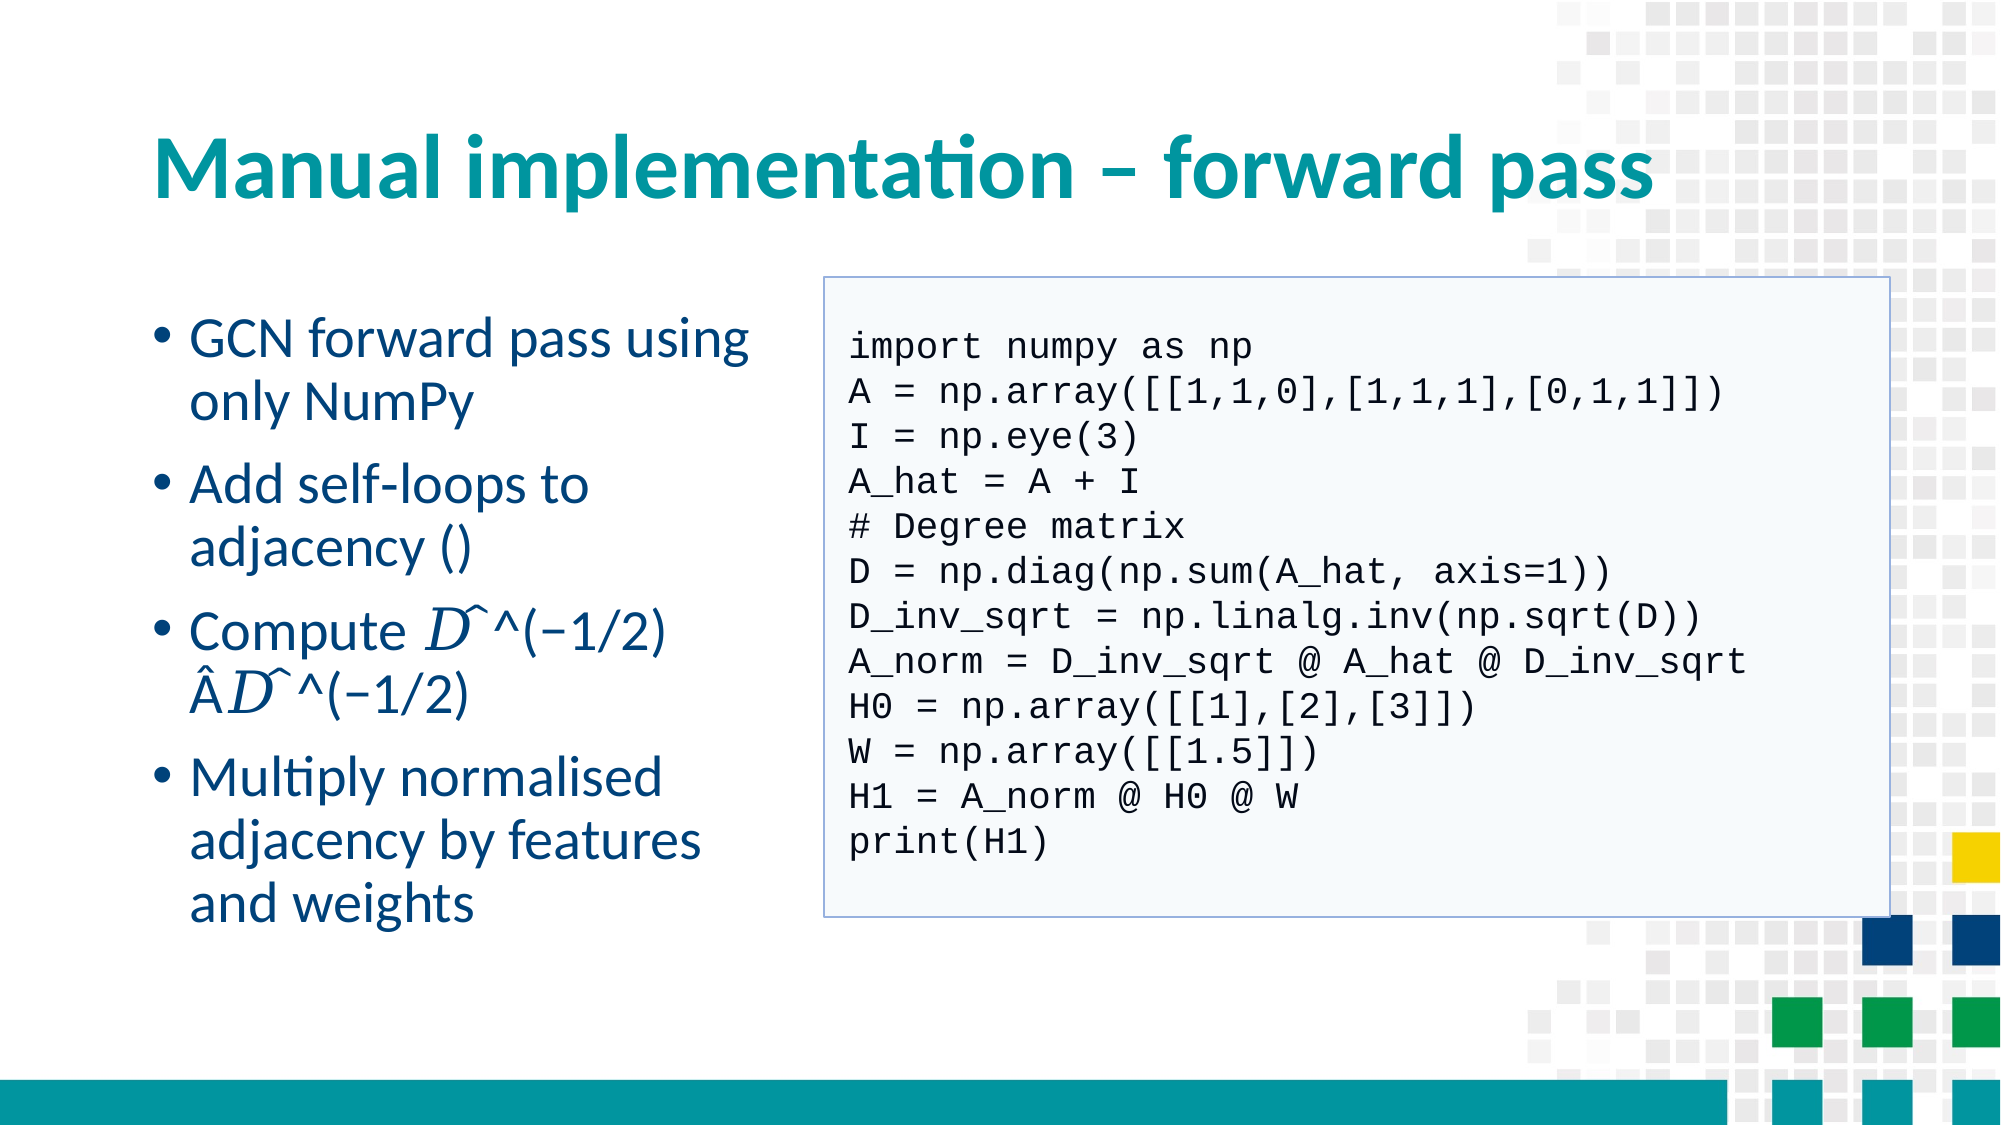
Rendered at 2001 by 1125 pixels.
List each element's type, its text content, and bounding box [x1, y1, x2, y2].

text_box [823, 277, 1890, 918]
title Manual implementation – forward pass [137, 59, 1863, 278]
text_box import numpy as np A = np.array([[1,1,0],[1,1,1],[0,1,1]]) I = np.eye(3) A_hat = A + I # Degree matrix D = np.diag(np.sum(A_hat, axis=1)) D_inv_sqrt = np.linalg.inv(np.sqrt(D)) A_norm = D_inv_sqrt @ A_hat @ D_inv_sqrt H0 = np.array([[1],[2],[3]]) W = np.array([[1.5]]) H1 = A_norm @ H0 @ W print(H1) [833, 287, 1874, 896]
picture [0, 0, 2001, 1125]
